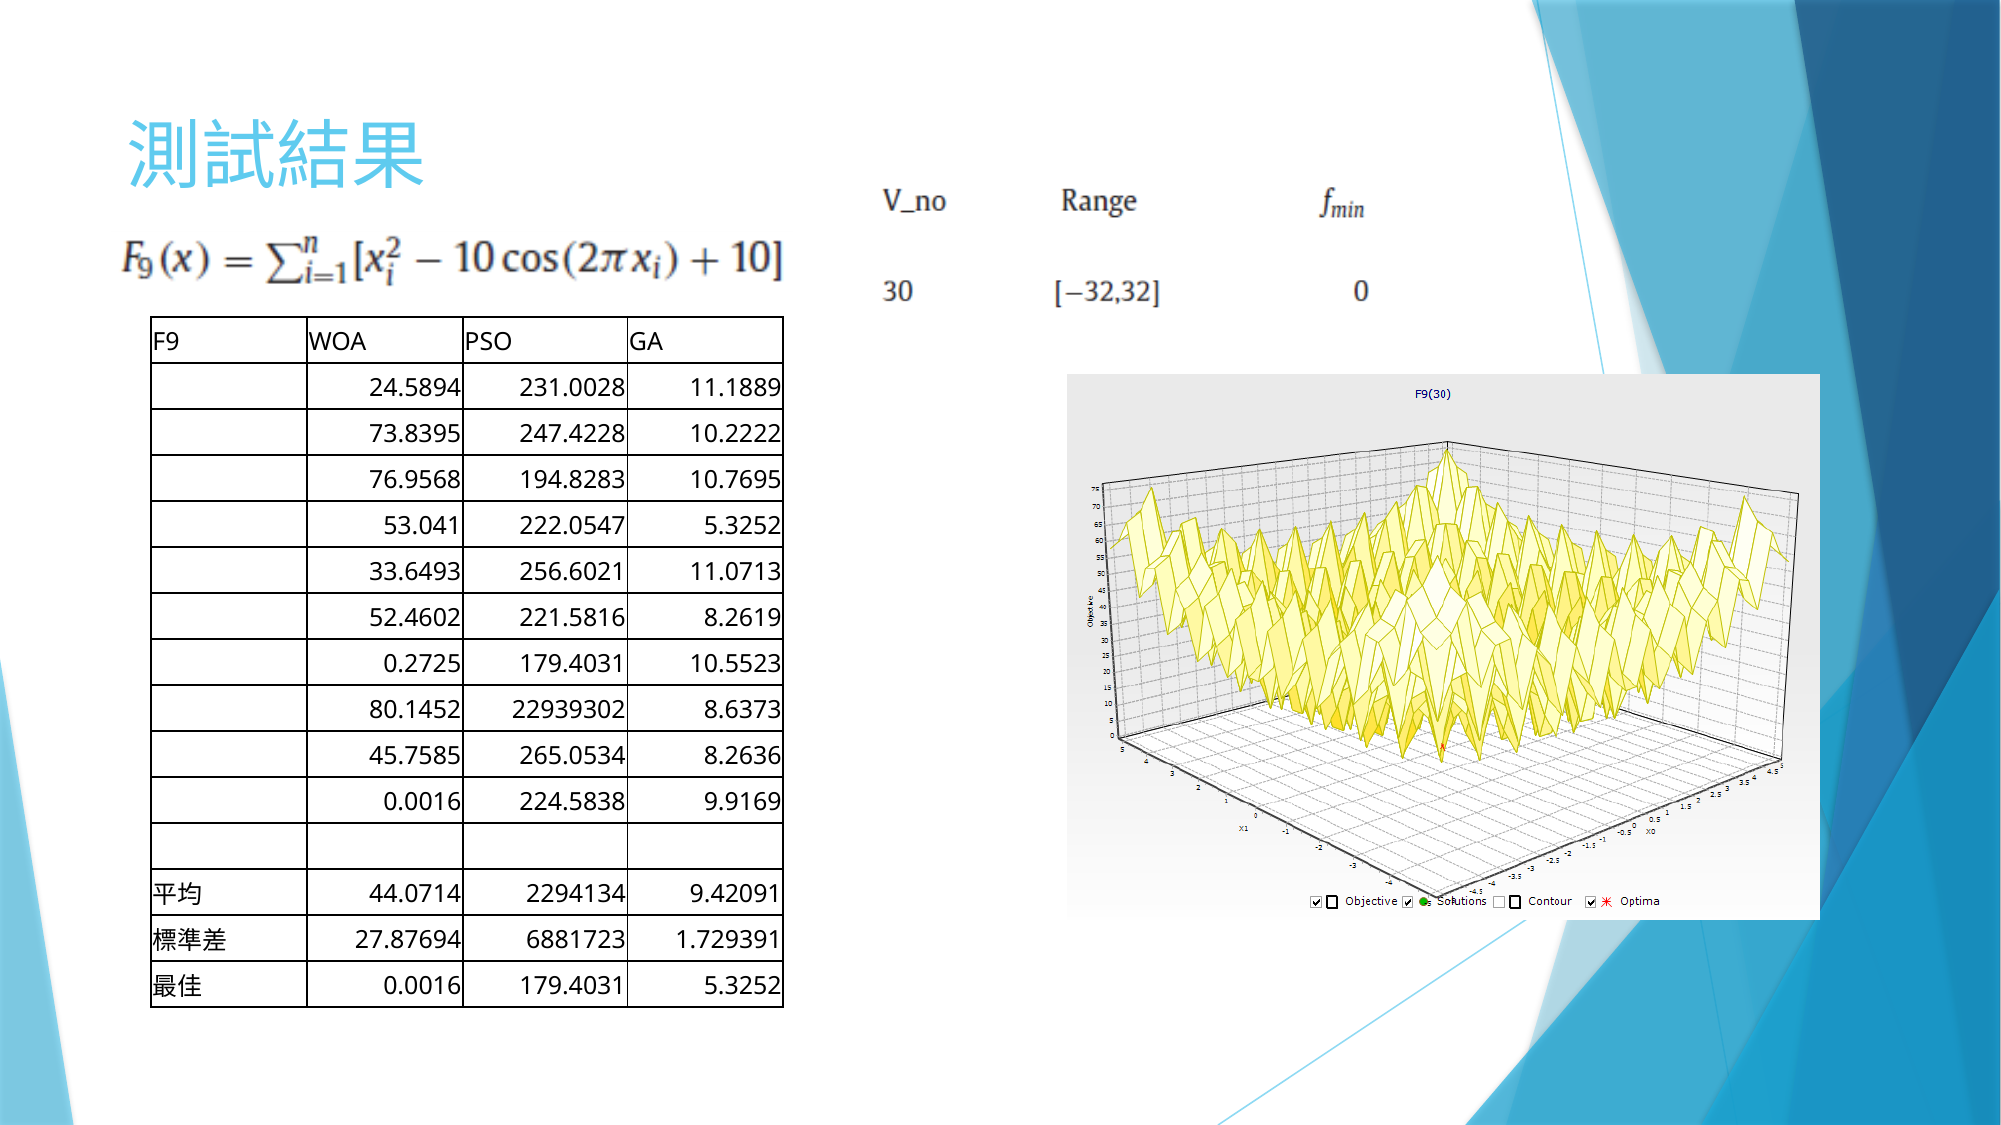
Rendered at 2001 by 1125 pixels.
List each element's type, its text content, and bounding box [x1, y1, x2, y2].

table_cell [152, 686, 306, 730]
table_cell 224.5838 [464, 778, 627, 822]
picture [871, 267, 1384, 318]
table_cell 10.5523 [628, 640, 782, 684]
table_cell 平均 [152, 870, 306, 914]
table_cell [152, 594, 306, 638]
table_header WOA [308, 318, 462, 362]
table_cell 221.5816 [464, 594, 627, 638]
table_cell 9.42091 [628, 870, 782, 914]
table_cell [308, 824, 462, 868]
table_cell 1.729391 [628, 916, 782, 960]
table_cell [152, 732, 306, 776]
table_cell 45.7585 [308, 732, 462, 776]
table_cell [152, 410, 306, 454]
table_cell 8.6373 [628, 686, 782, 730]
table_cell 33.6493 [308, 548, 462, 592]
table_cell 256.6021 [464, 548, 627, 592]
table_cell [464, 824, 627, 868]
table_cell 247.4228 [464, 410, 627, 454]
table_cell 52.4602 [308, 594, 462, 638]
table_cell [628, 824, 782, 868]
table_cell 0.0016 [308, 778, 462, 822]
table_cell 231.0028 [464, 364, 627, 408]
table_cell 5.3252 [628, 962, 782, 1006]
table_cell 8.2619 [628, 594, 782, 638]
table_cell 0.2725 [308, 640, 462, 684]
table_cell 194.8283 [464, 456, 627, 500]
table_cell 80.1452 [308, 686, 462, 730]
table_cell 6881723 [464, 916, 627, 960]
table_cell 10.2222 [628, 410, 782, 454]
table_cell 9.9169 [628, 778, 782, 822]
table_header GA [628, 318, 782, 362]
table_cell 2294134 [464, 870, 627, 914]
table_cell 76.9568 [308, 456, 462, 500]
table_cell 0.0016 [308, 962, 462, 1006]
picture [1067, 374, 1820, 920]
table_cell 44.0714 [308, 870, 462, 914]
table_cell 24.5894 [308, 364, 462, 408]
picture [110, 229, 794, 292]
table_cell [152, 502, 306, 546]
table_cell 73.8395 [308, 410, 462, 454]
table_cell 179.4031 [464, 962, 627, 1006]
table_cell 22939302 [464, 686, 627, 730]
table_header F9 [152, 318, 306, 362]
table_cell 5.3252 [628, 502, 782, 546]
table_header PSO [464, 318, 627, 362]
table_cell 11.0713 [628, 548, 782, 592]
table_cell 53.041 [308, 502, 462, 546]
table_cell 最佳 [152, 962, 306, 1006]
table_cell [152, 364, 306, 408]
table_cell [152, 456, 306, 500]
table_cell 265.0534 [464, 732, 627, 776]
table_cell [152, 548, 306, 592]
table_cell 27.87694 [308, 916, 462, 960]
table_cell [152, 824, 306, 868]
table_cell 222.0547 [464, 502, 627, 546]
table_cell [152, 778, 306, 822]
picture [871, 181, 1384, 231]
table_cell 10.7695 [628, 456, 782, 500]
table_cell 11.1889 [628, 364, 782, 408]
title 測試結果 [111, 99, 1522, 317]
table_cell 標準差 [152, 916, 306, 960]
table_cell 8.2636 [628, 732, 782, 776]
table_cell [152, 640, 306, 684]
table_cell 179.4031 [464, 640, 627, 684]
